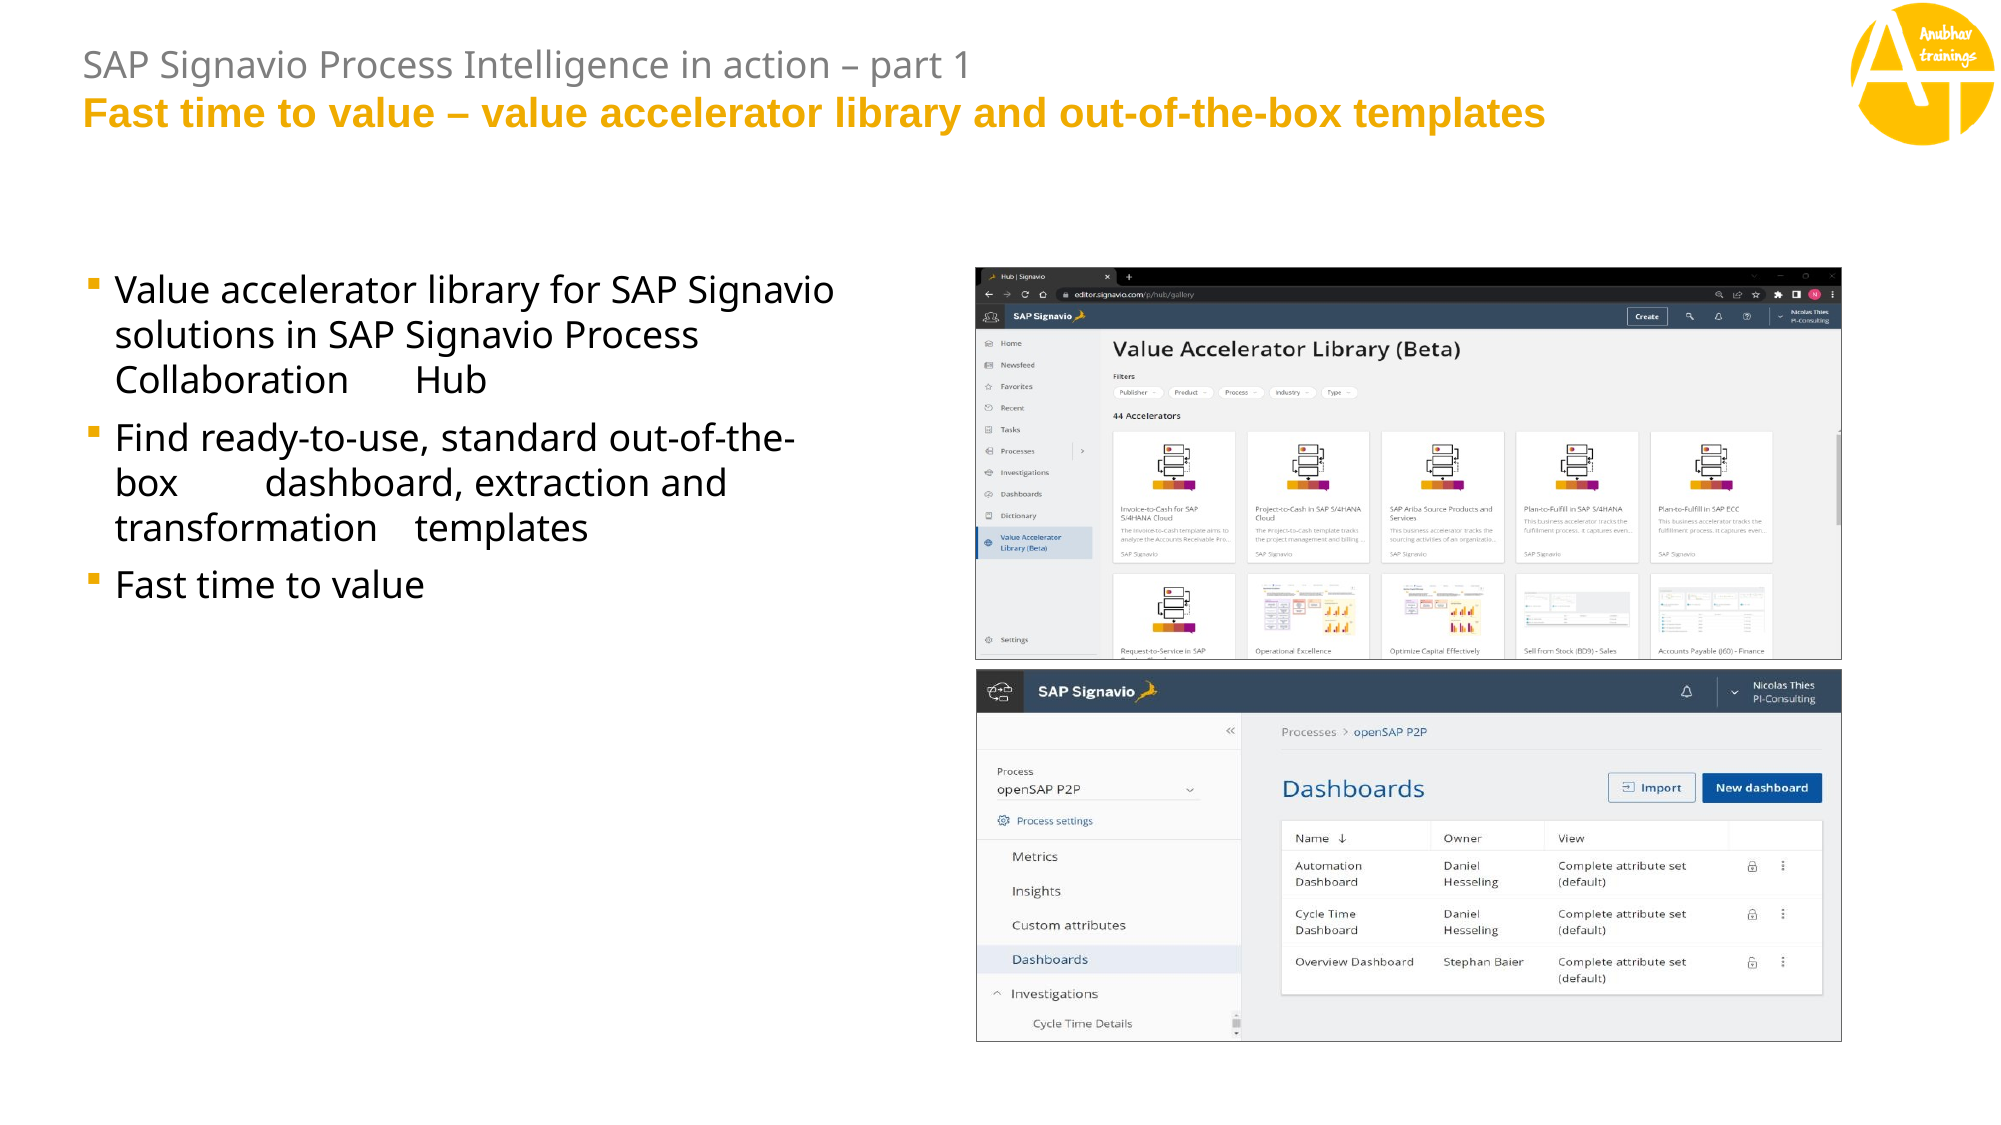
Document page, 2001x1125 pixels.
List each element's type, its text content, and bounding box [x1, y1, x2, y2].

picture [1836, 0, 2000, 157]
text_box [974, 266, 1843, 661]
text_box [975, 669, 1843, 1043]
title SAP Signavio Process Intelligence in action – part 1 Fast time to value – value accelerator library and out-of-the-box templates [80, 39, 1547, 230]
text_box Value accelerator library for SAP Signavio solutions in SAP Signavio Process Collaboration Hub Find ready-to-use, standard out-of-the-box dashboard, extraction and transformation templates Fast time to value [83, 264, 920, 607]
